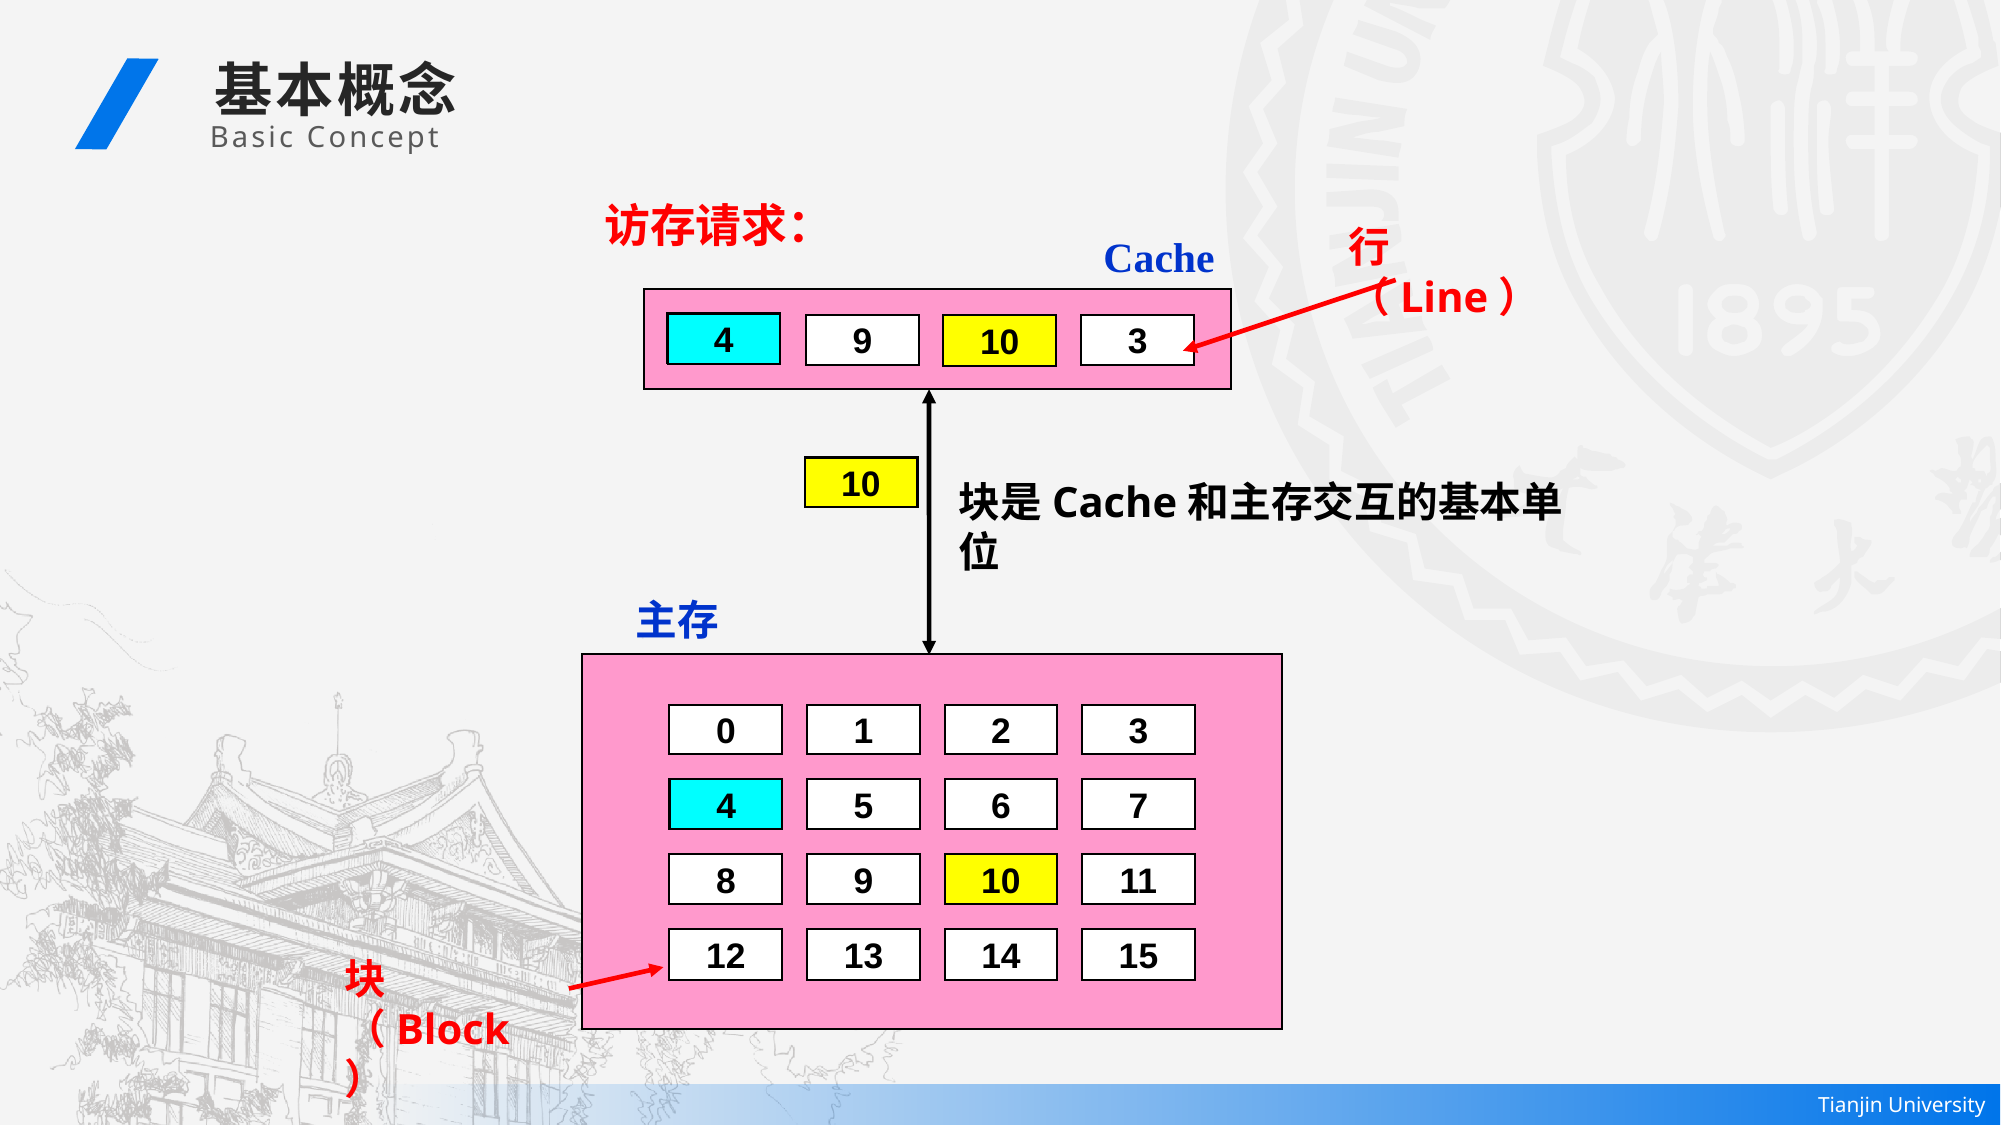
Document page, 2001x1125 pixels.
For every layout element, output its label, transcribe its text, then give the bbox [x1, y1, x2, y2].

text_box 10 [804, 457, 918, 508]
text_box 主存 [620, 586, 734, 652]
text_box 0 [669, 704, 783, 755]
text_box 15 [1082, 929, 1195, 980]
text_box [74, 98, 104, 150]
text_box 4 [669, 779, 783, 830]
text_box 3 [1082, 704, 1195, 755]
text_box 6 [944, 779, 1058, 830]
text_box 块是Cache和主存交互的基本单位 [943, 468, 1609, 583]
text_box 访存请求： [604, 197, 1076, 253]
text_box 9 [806, 314, 919, 365]
text_box [922, 389, 936, 655]
text_box 9 [807, 854, 920, 905]
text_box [104, 45, 513, 162]
text_box 块（Block） [344, 953, 552, 1104]
text_box 行（Line） [1348, 220, 1556, 321]
text_box 4 [667, 313, 780, 364]
text_box 7 [1082, 779, 1195, 830]
text_box 10 [944, 854, 1057, 905]
text_box 13 [807, 929, 920, 980]
text_box 8 [669, 854, 783, 905]
text_box 3 [1081, 314, 1194, 365]
text_box [1182, 279, 1396, 353]
text_box 14 [944, 929, 1058, 980]
text_box 11 [1082, 854, 1195, 905]
text_box 12 [669, 929, 783, 980]
text_box [568, 963, 664, 989]
text_box 5 [807, 779, 920, 830]
text_box [582, 654, 1282, 1030]
text_box Cache [1088, 223, 1230, 289]
text_box [644, 289, 1232, 390]
text_box 10 [943, 315, 1056, 366]
text_box 1 [807, 704, 920, 755]
text_box 2 [944, 704, 1058, 755]
